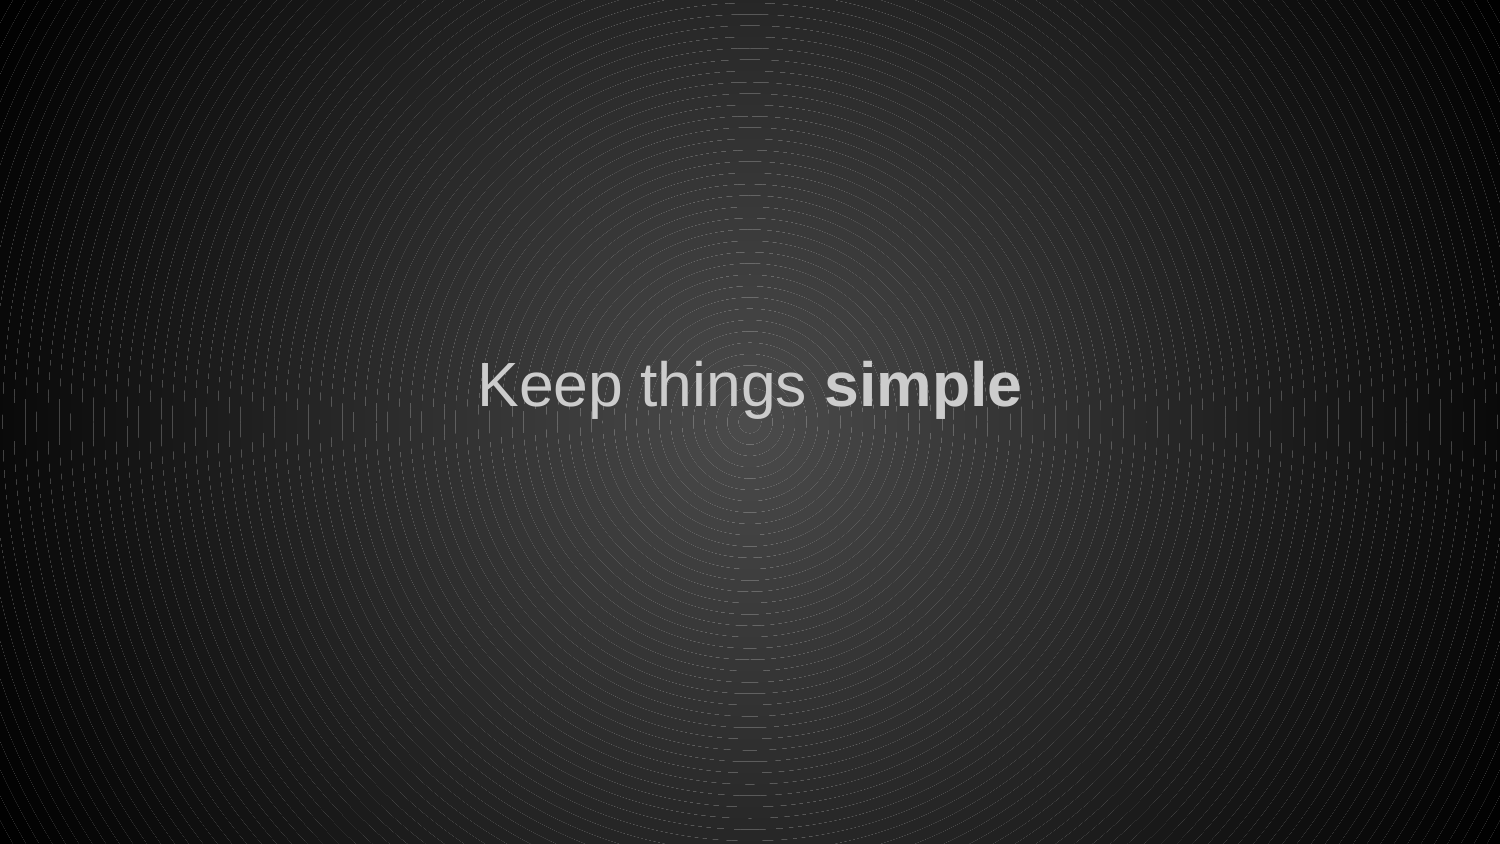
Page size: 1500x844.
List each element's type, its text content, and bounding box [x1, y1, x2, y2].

subtitle Keep things simple [112, 328, 1388, 515]
